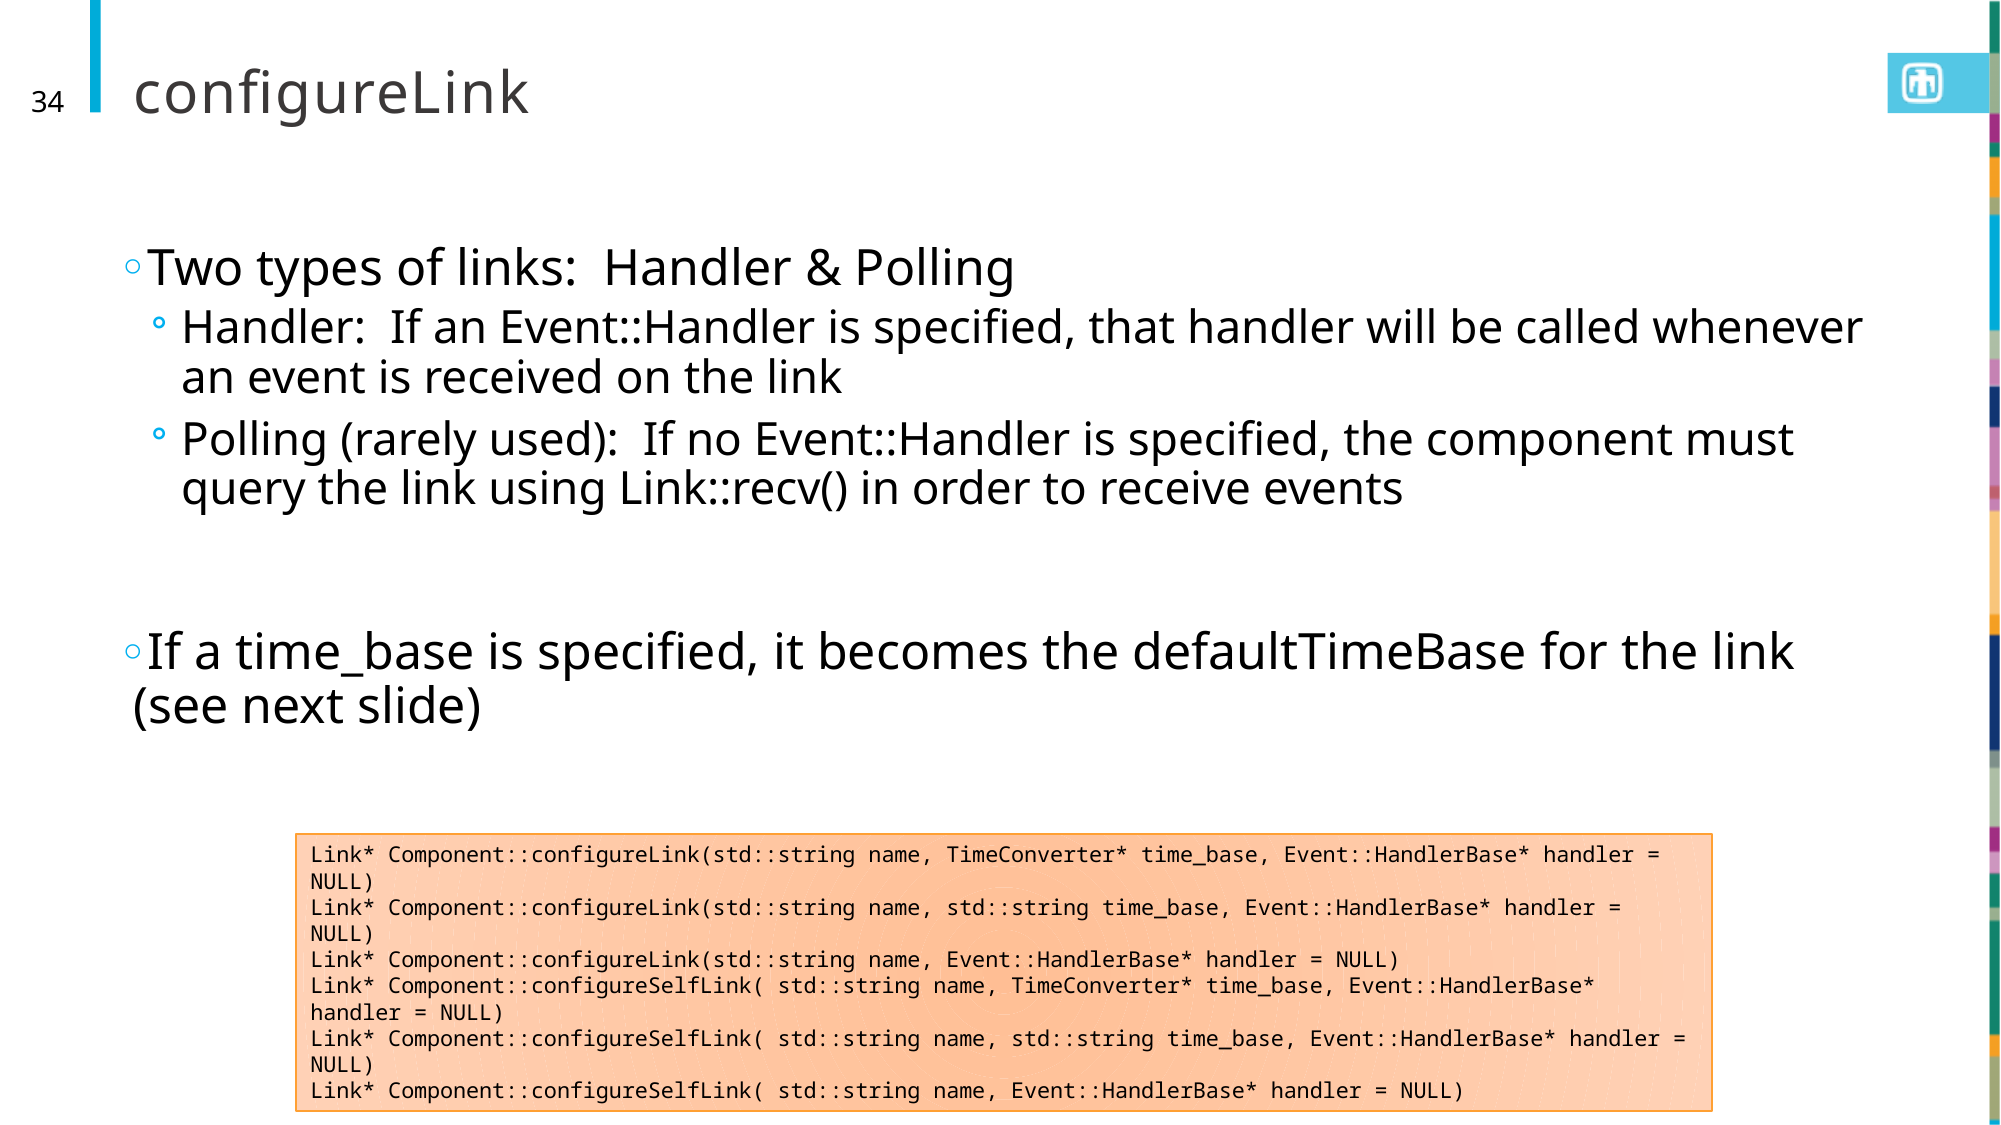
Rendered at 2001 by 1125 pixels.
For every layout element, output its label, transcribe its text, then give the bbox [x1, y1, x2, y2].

slide_number 34 [10, 73, 80, 133]
title configureLink [118, 39, 1769, 133]
picture [1901, 62, 1944, 104]
picture [1990, 330, 1999, 1120]
text_box Link* Component::configureLink(std::string name, TimeConverter* time_base, Event::HandlerBase* handler = NULL) Link* Component::configureLink(std::string name, std::string time_base, Event::HandlerBase* handler = NULL) Link* Component::configureLink(std::string name, Event::HandlerBase* handler = NULL) Link* Component::configureSelfLink( std::string name, TimeConverter* time_base, Event::HandlerBase* handler = NULL) Link* Component::configureSelfLink( std::string name, std::string time_base, Event::HandlerBase* handler = NULL) Link* Component::configureSelfLink( std::string name, Event::HandlerBase* handler = NULL) [295, 833, 1713, 1112]
list Two types of links: Handler & Polling Handler: If an Event::Handler is specified, that handler will be called whenever an event is received on the link Polling (rarely used): If no Event::Handler is specified, the component must query the link using Link::recv() in order to receive events If a time_base is specified, it becomes the defaultTimeBase for the link (see next slide) [118, 234, 1889, 1000]
picture [1990, 1, 1999, 215]
